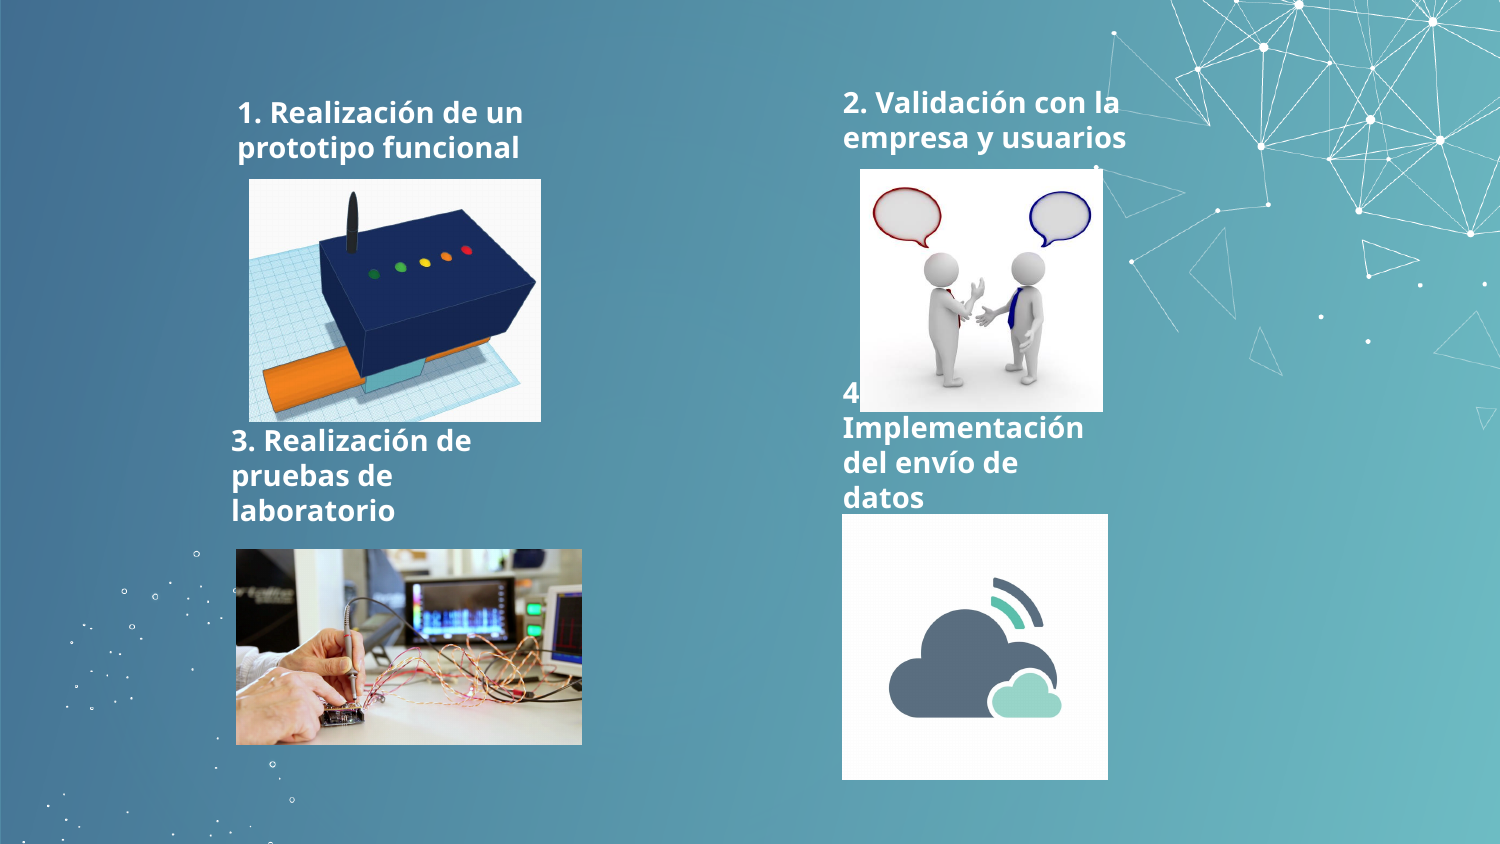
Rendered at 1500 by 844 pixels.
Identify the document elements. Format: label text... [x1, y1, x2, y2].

title 2. Validación con la empresa y usuarios [827, 75, 1186, 170]
title 3. Realización de pruebas de laboratorio [216, 435, 574, 543]
title 1. Realización de un prototipo funcional [222, 85, 597, 180]
picture [0, 0, 1500, 844]
title 4. Implementación del envío de datos [827, 435, 1123, 529]
